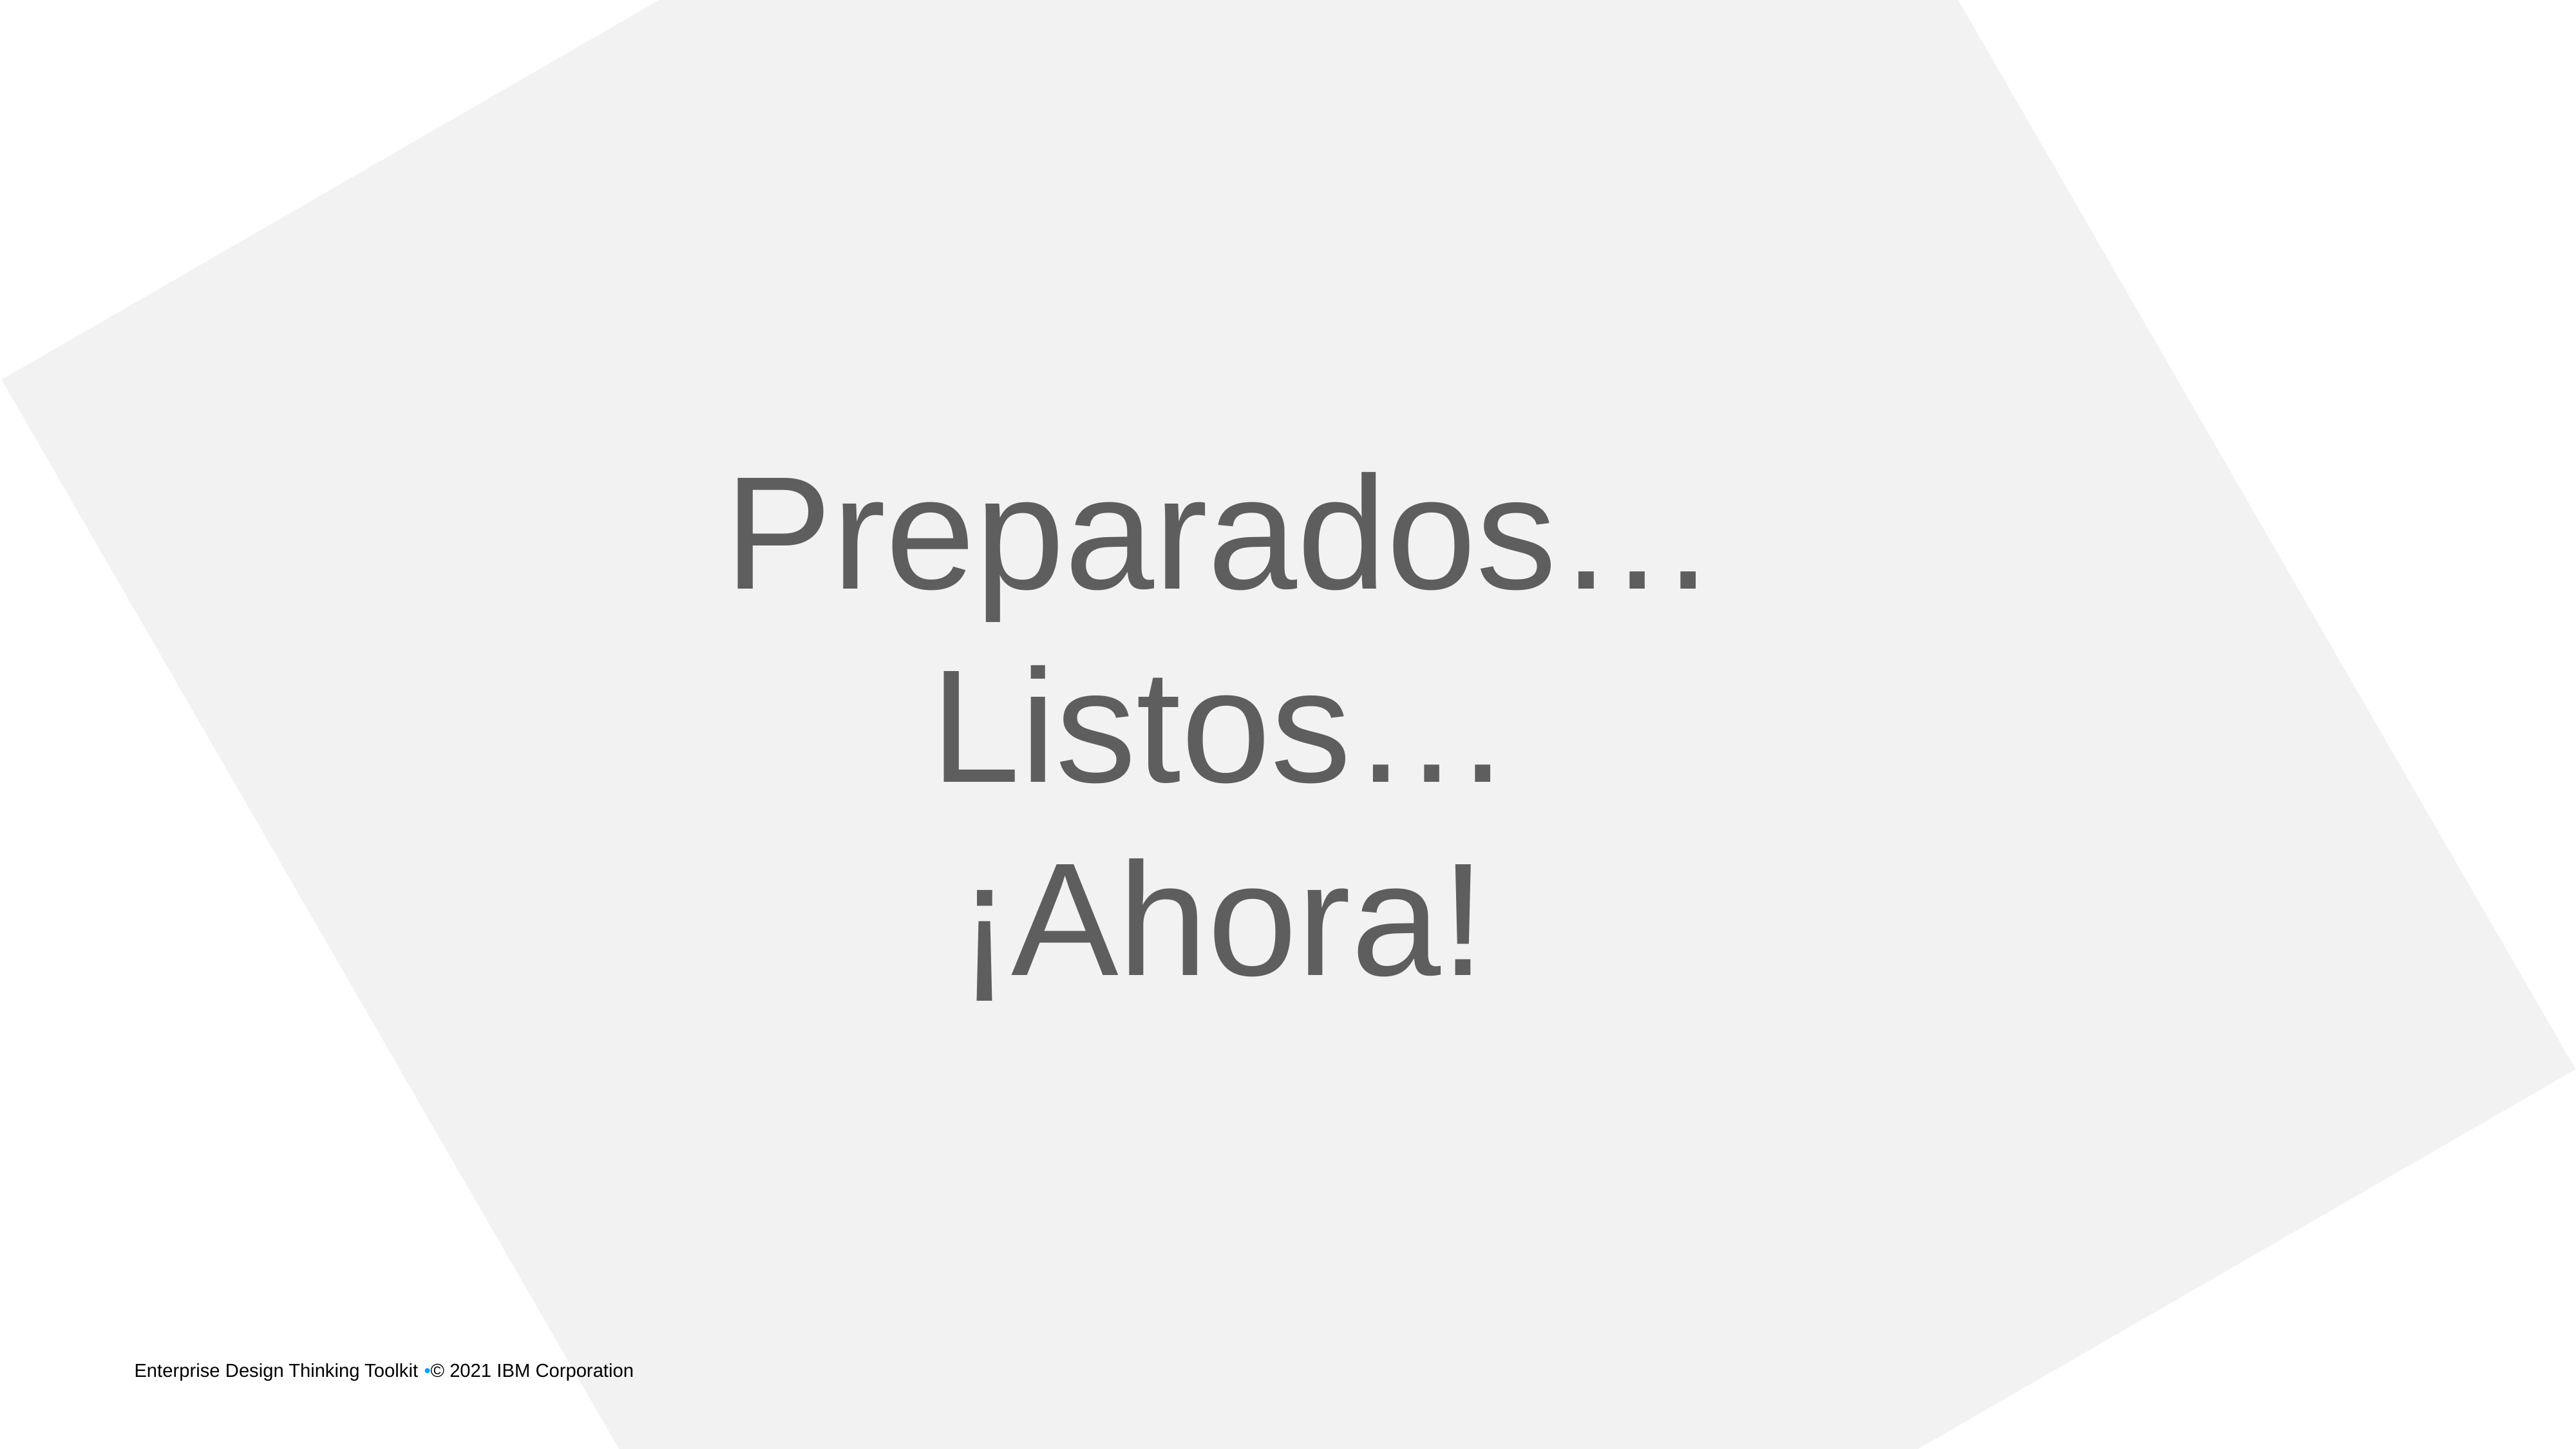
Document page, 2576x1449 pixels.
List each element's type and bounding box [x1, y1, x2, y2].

text_box [0, 0, 2576, 1449]
